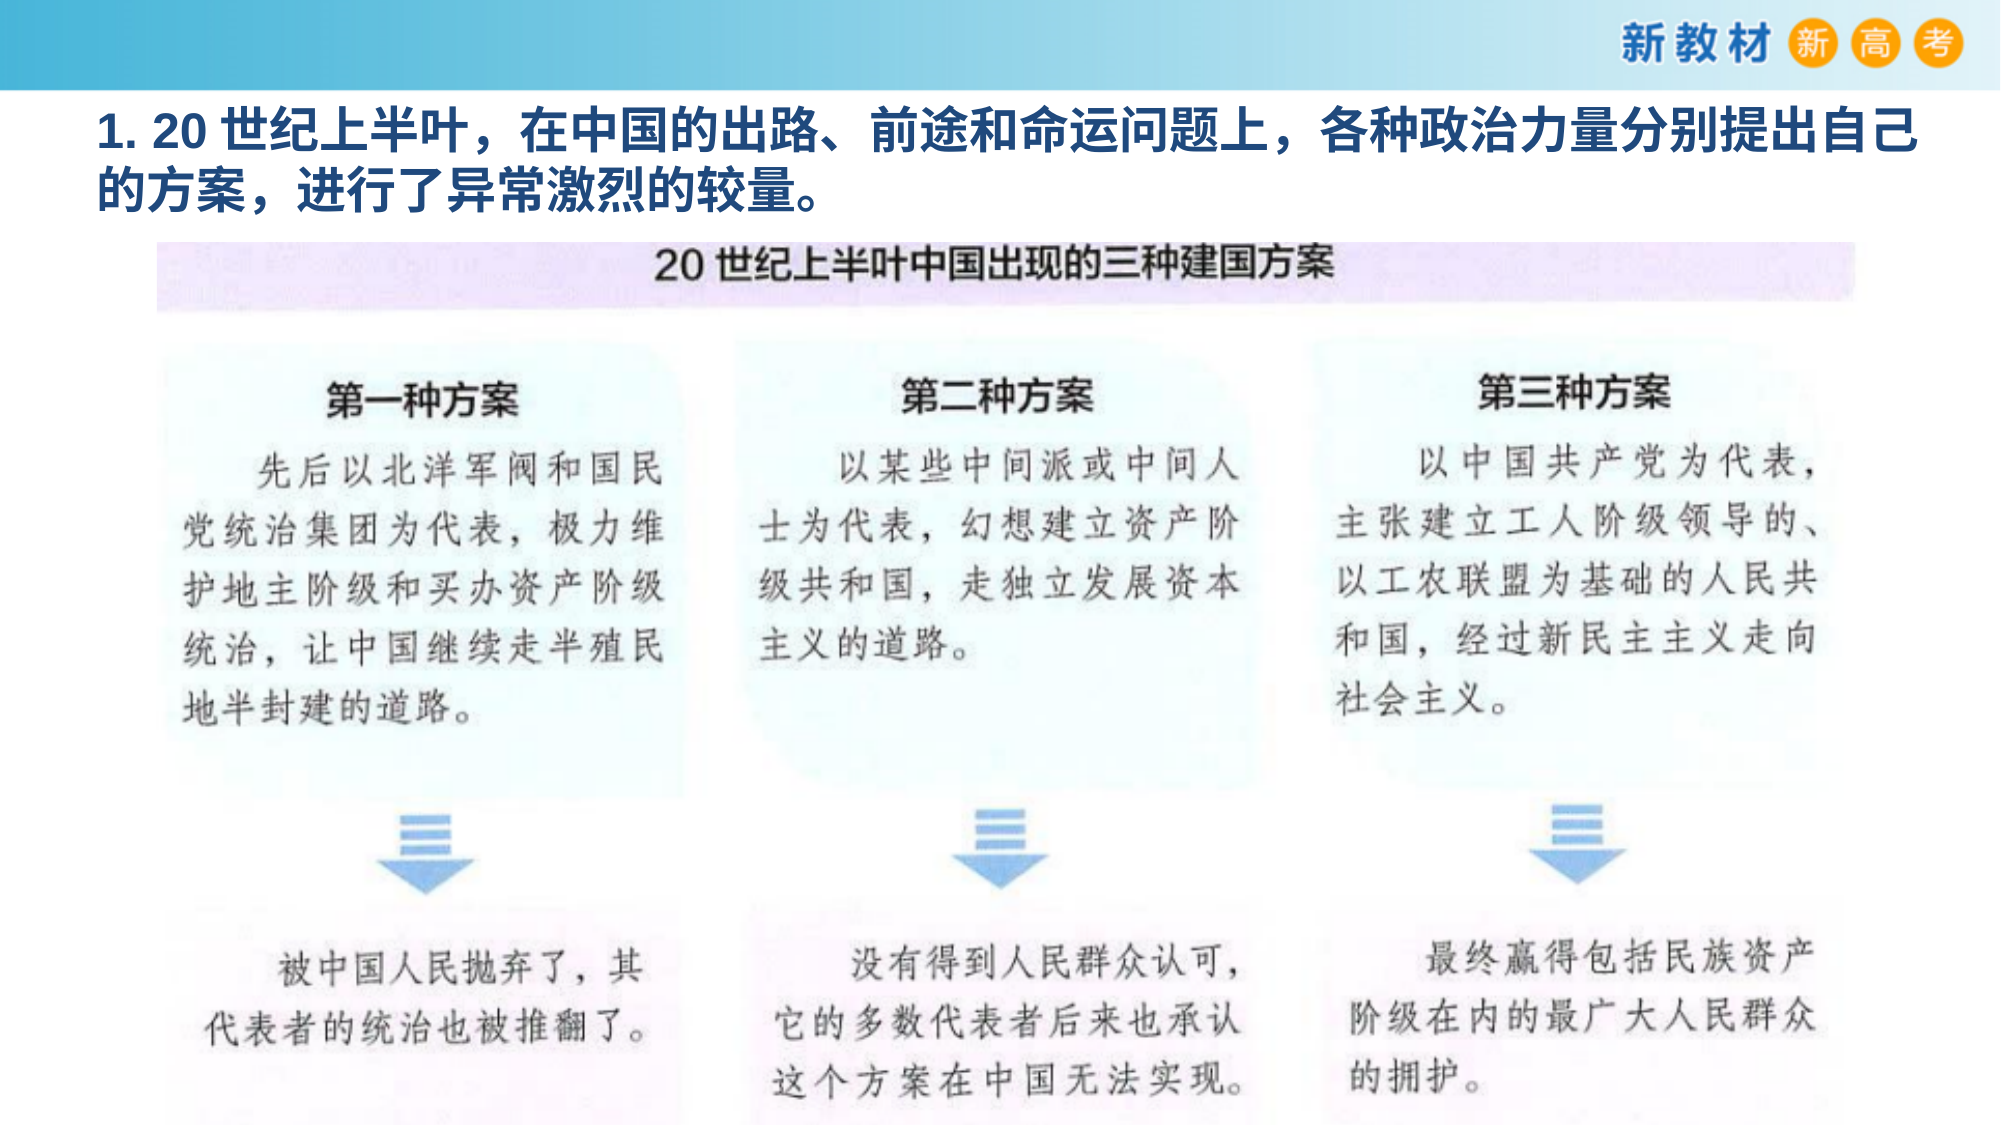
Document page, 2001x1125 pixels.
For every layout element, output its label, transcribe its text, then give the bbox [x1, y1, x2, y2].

text_box 1. 20世纪上半叶，在中国的出路、前途和命运问题上，各种政治力量分别提出自己的方案，进行了异常激烈的较量。 [81, 90, 1948, 226]
picture [0, 0, 2001, 1125]
